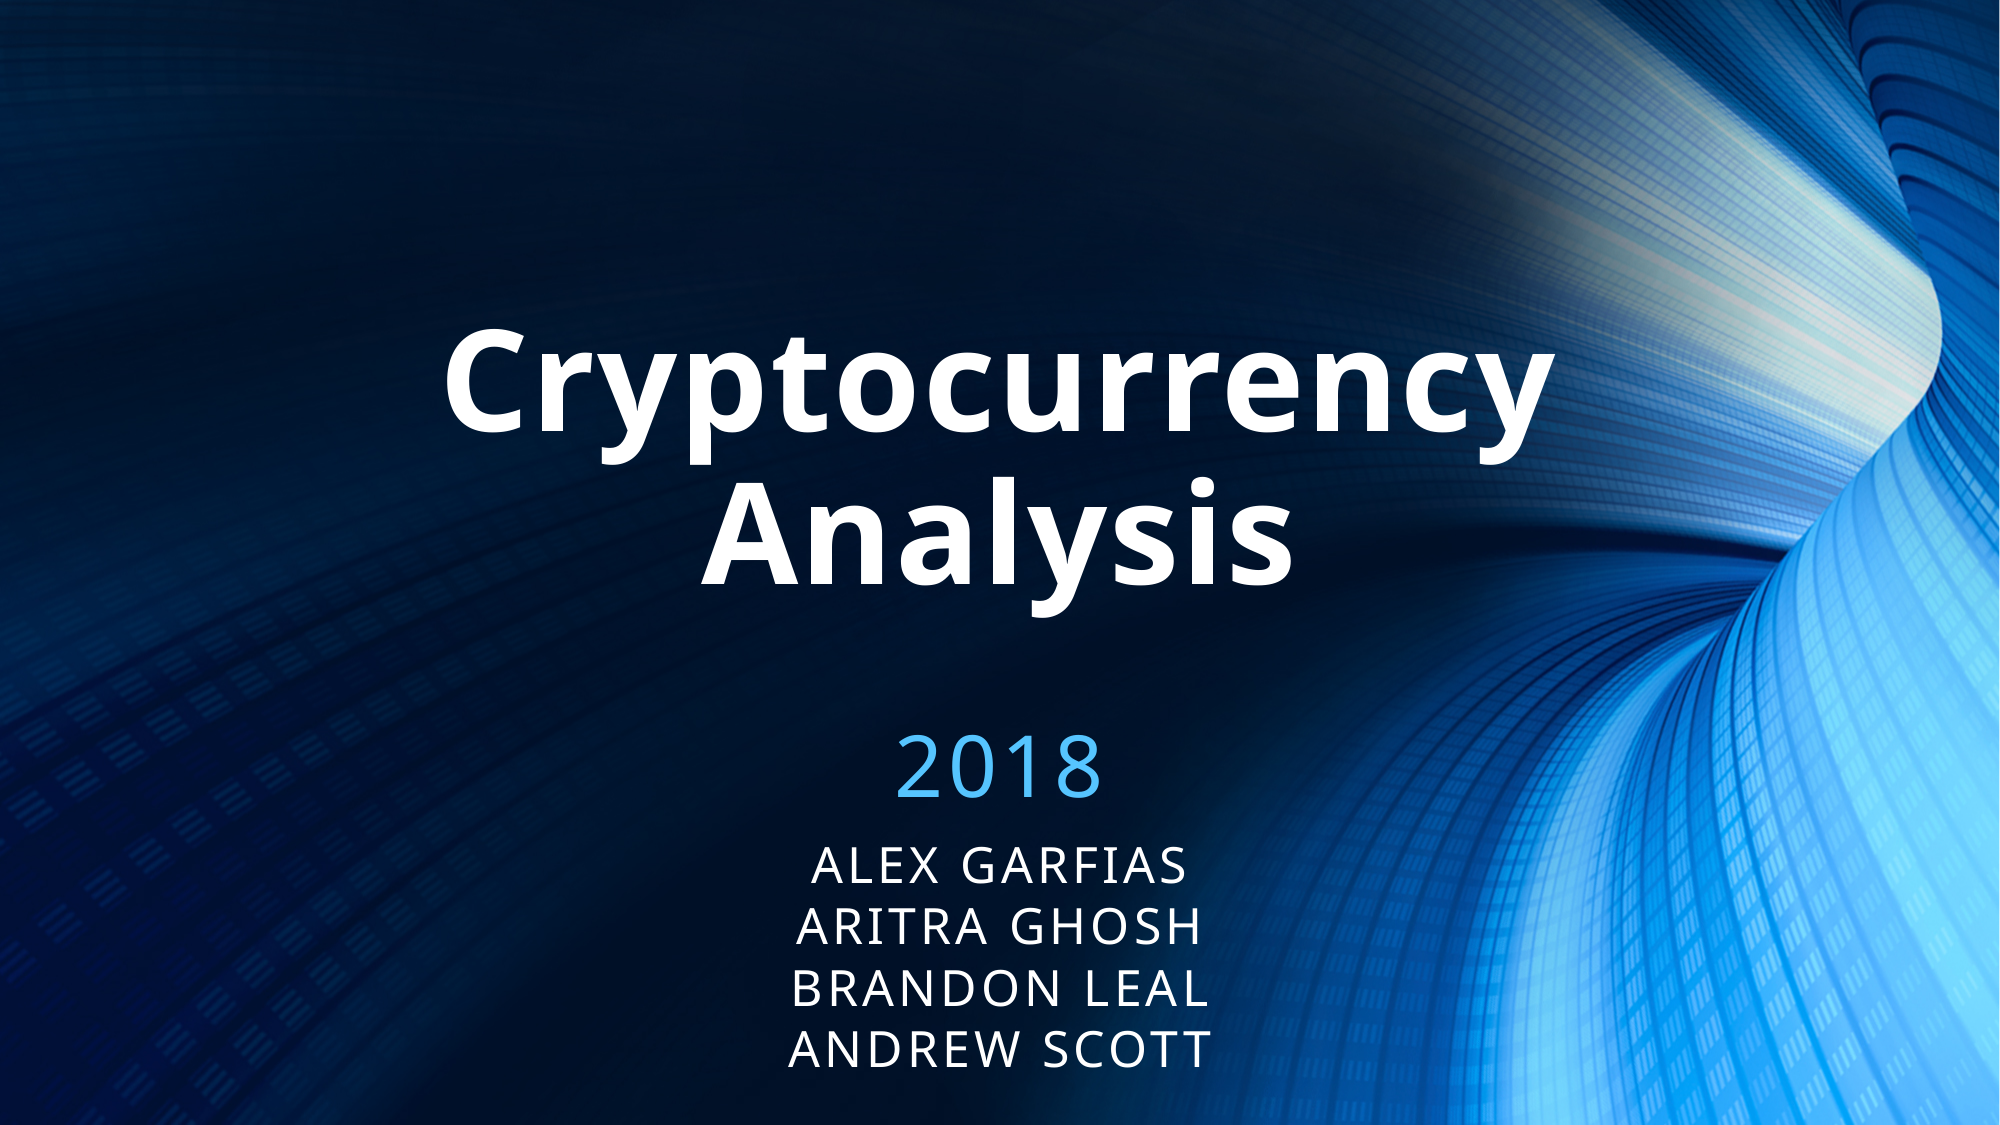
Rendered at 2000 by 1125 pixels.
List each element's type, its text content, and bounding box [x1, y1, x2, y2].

title Cryptocurrency Analysis [324, 298, 1675, 624]
text_box Alex garfias Aritra ghosh Brandon leal Andrew Scott [324, 826, 1675, 1090]
subtitle 2018 [324, 705, 1675, 826]
picture [0, 0, 2000, 1125]
